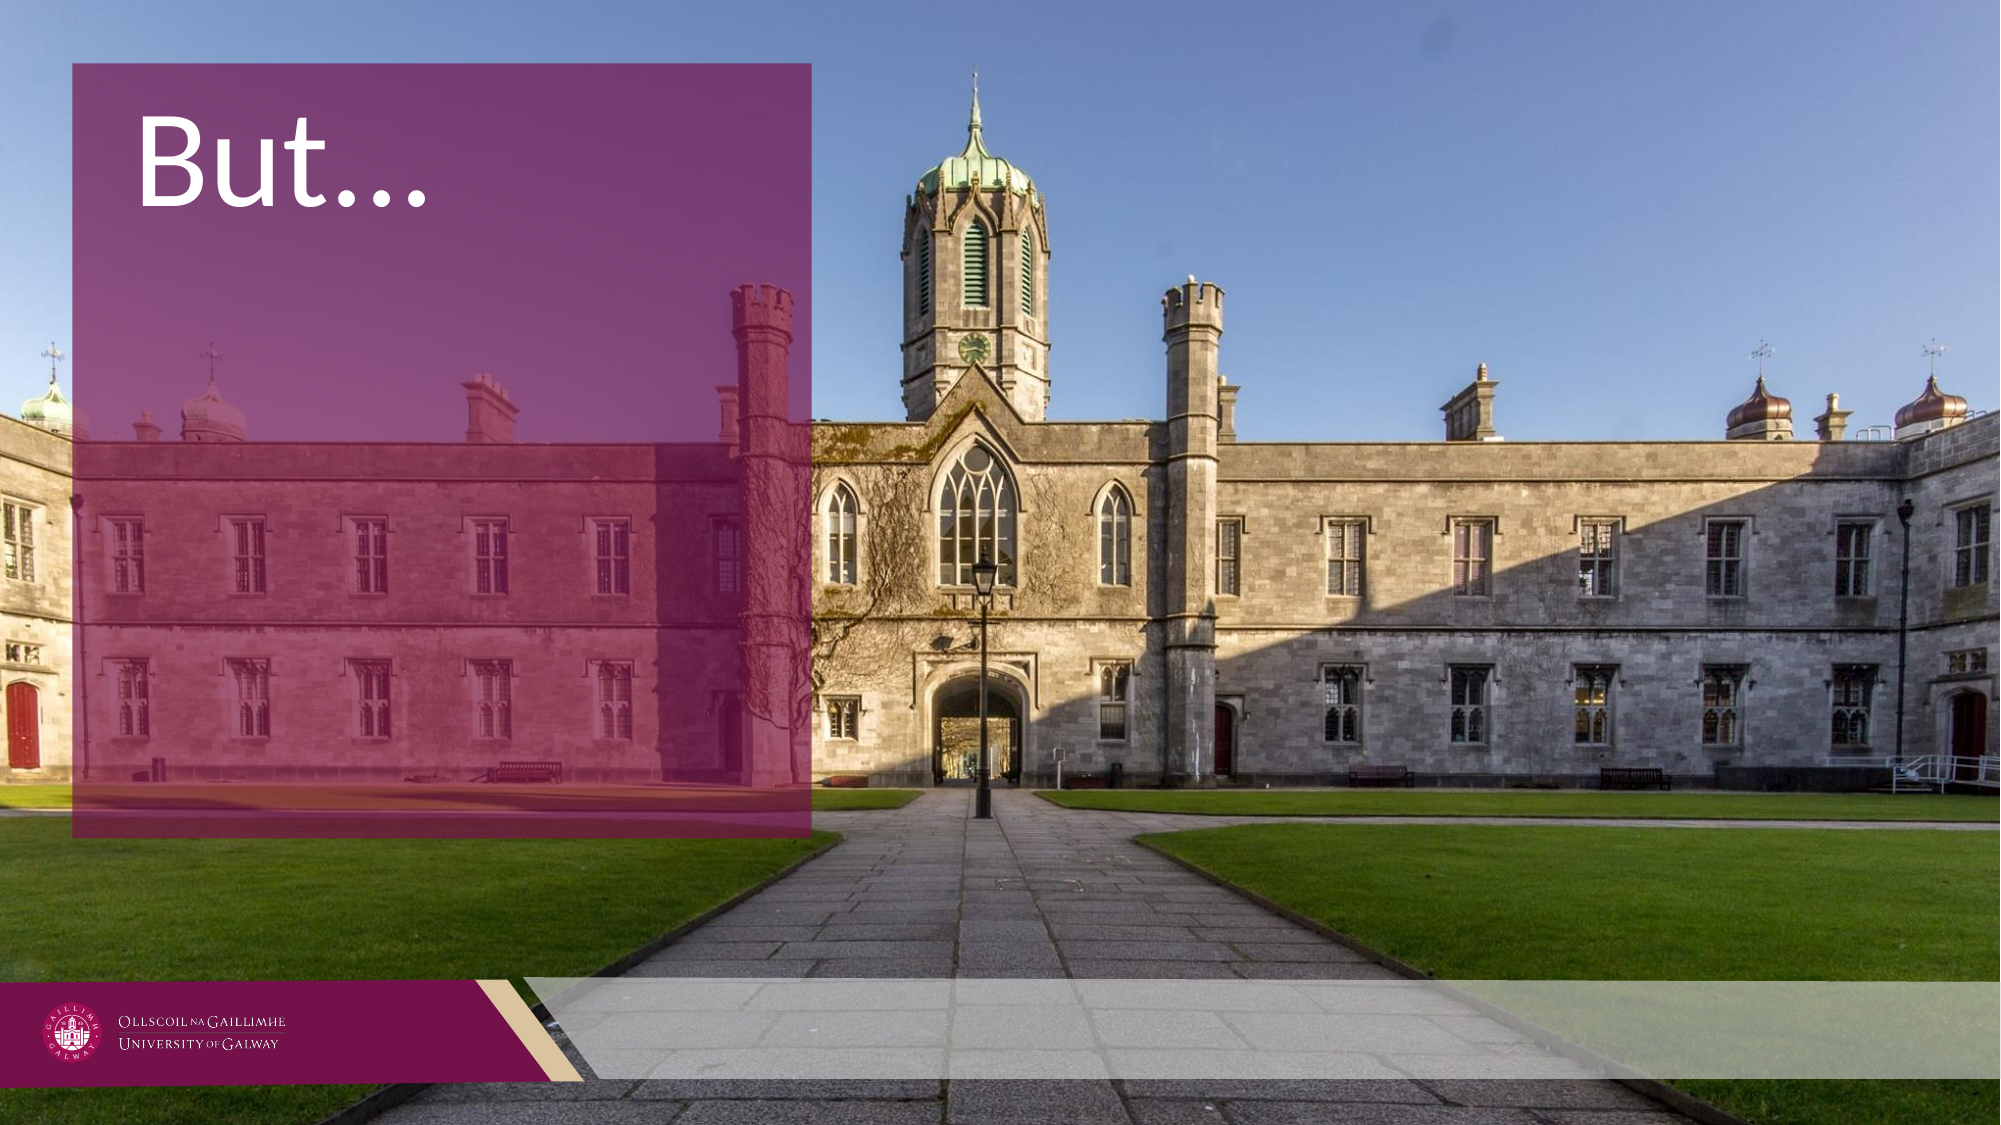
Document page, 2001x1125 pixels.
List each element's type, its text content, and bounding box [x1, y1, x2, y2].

picture [0, 0, 2000, 1125]
title But... [118, 71, 783, 412]
picture [42, 1002, 285, 1063]
